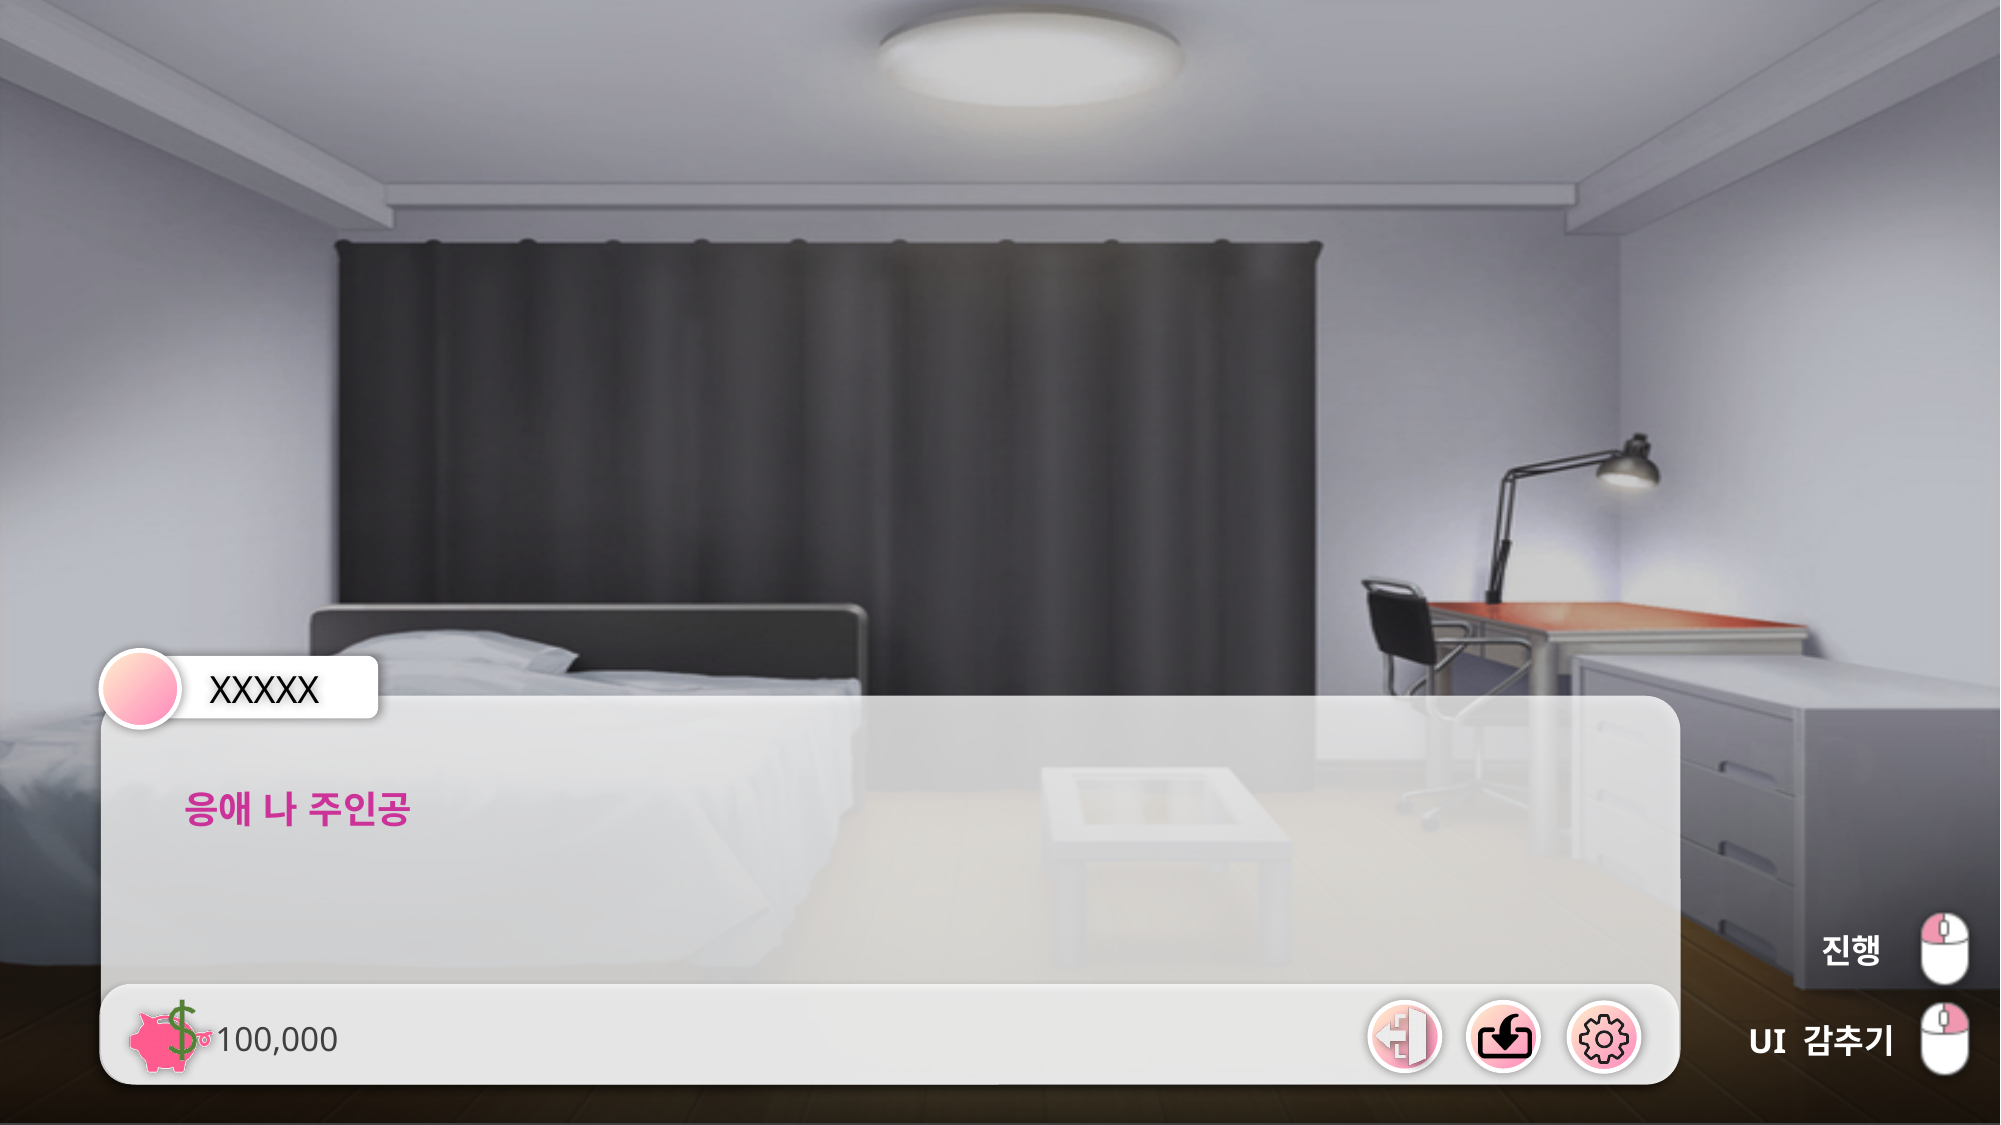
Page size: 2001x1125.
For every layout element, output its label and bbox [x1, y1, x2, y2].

text_box [100, 650, 379, 728]
text_box [123, 996, 371, 1087]
picture [0, 0, 2000, 1123]
text_box [1369, 1002, 1639, 1072]
